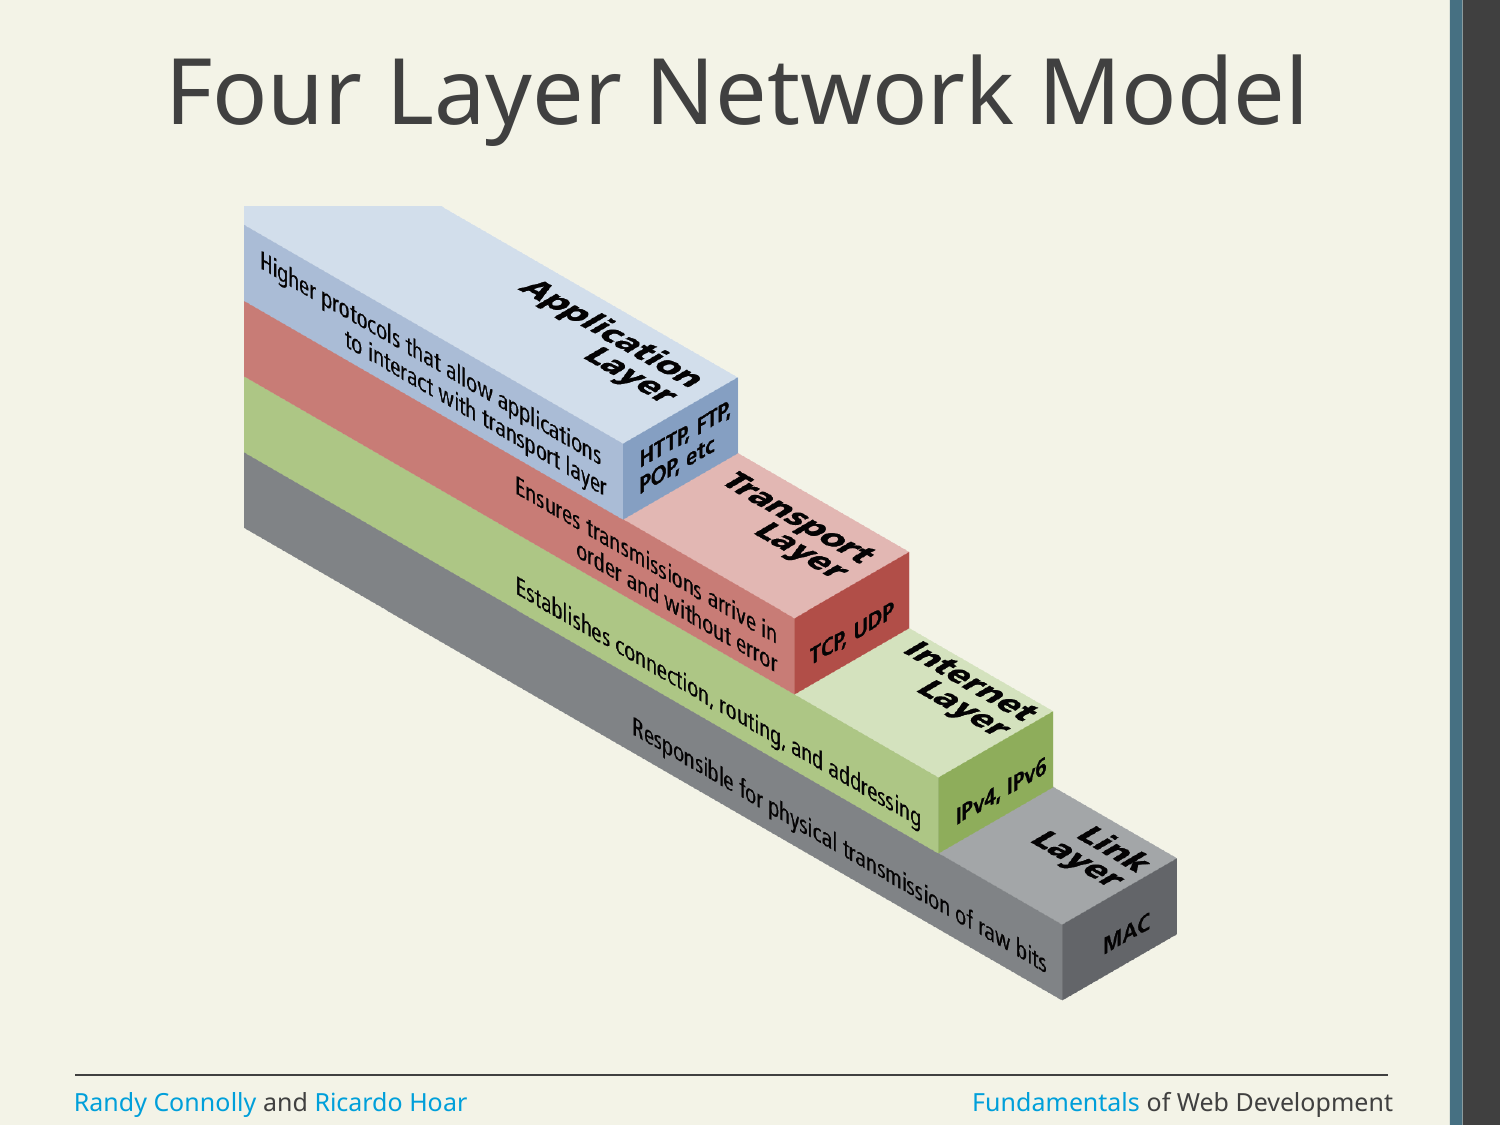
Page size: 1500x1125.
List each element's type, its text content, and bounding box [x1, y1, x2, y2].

picture [244, 206, 1184, 1012]
title Four Layer Network Model [150, 24, 1450, 200]
